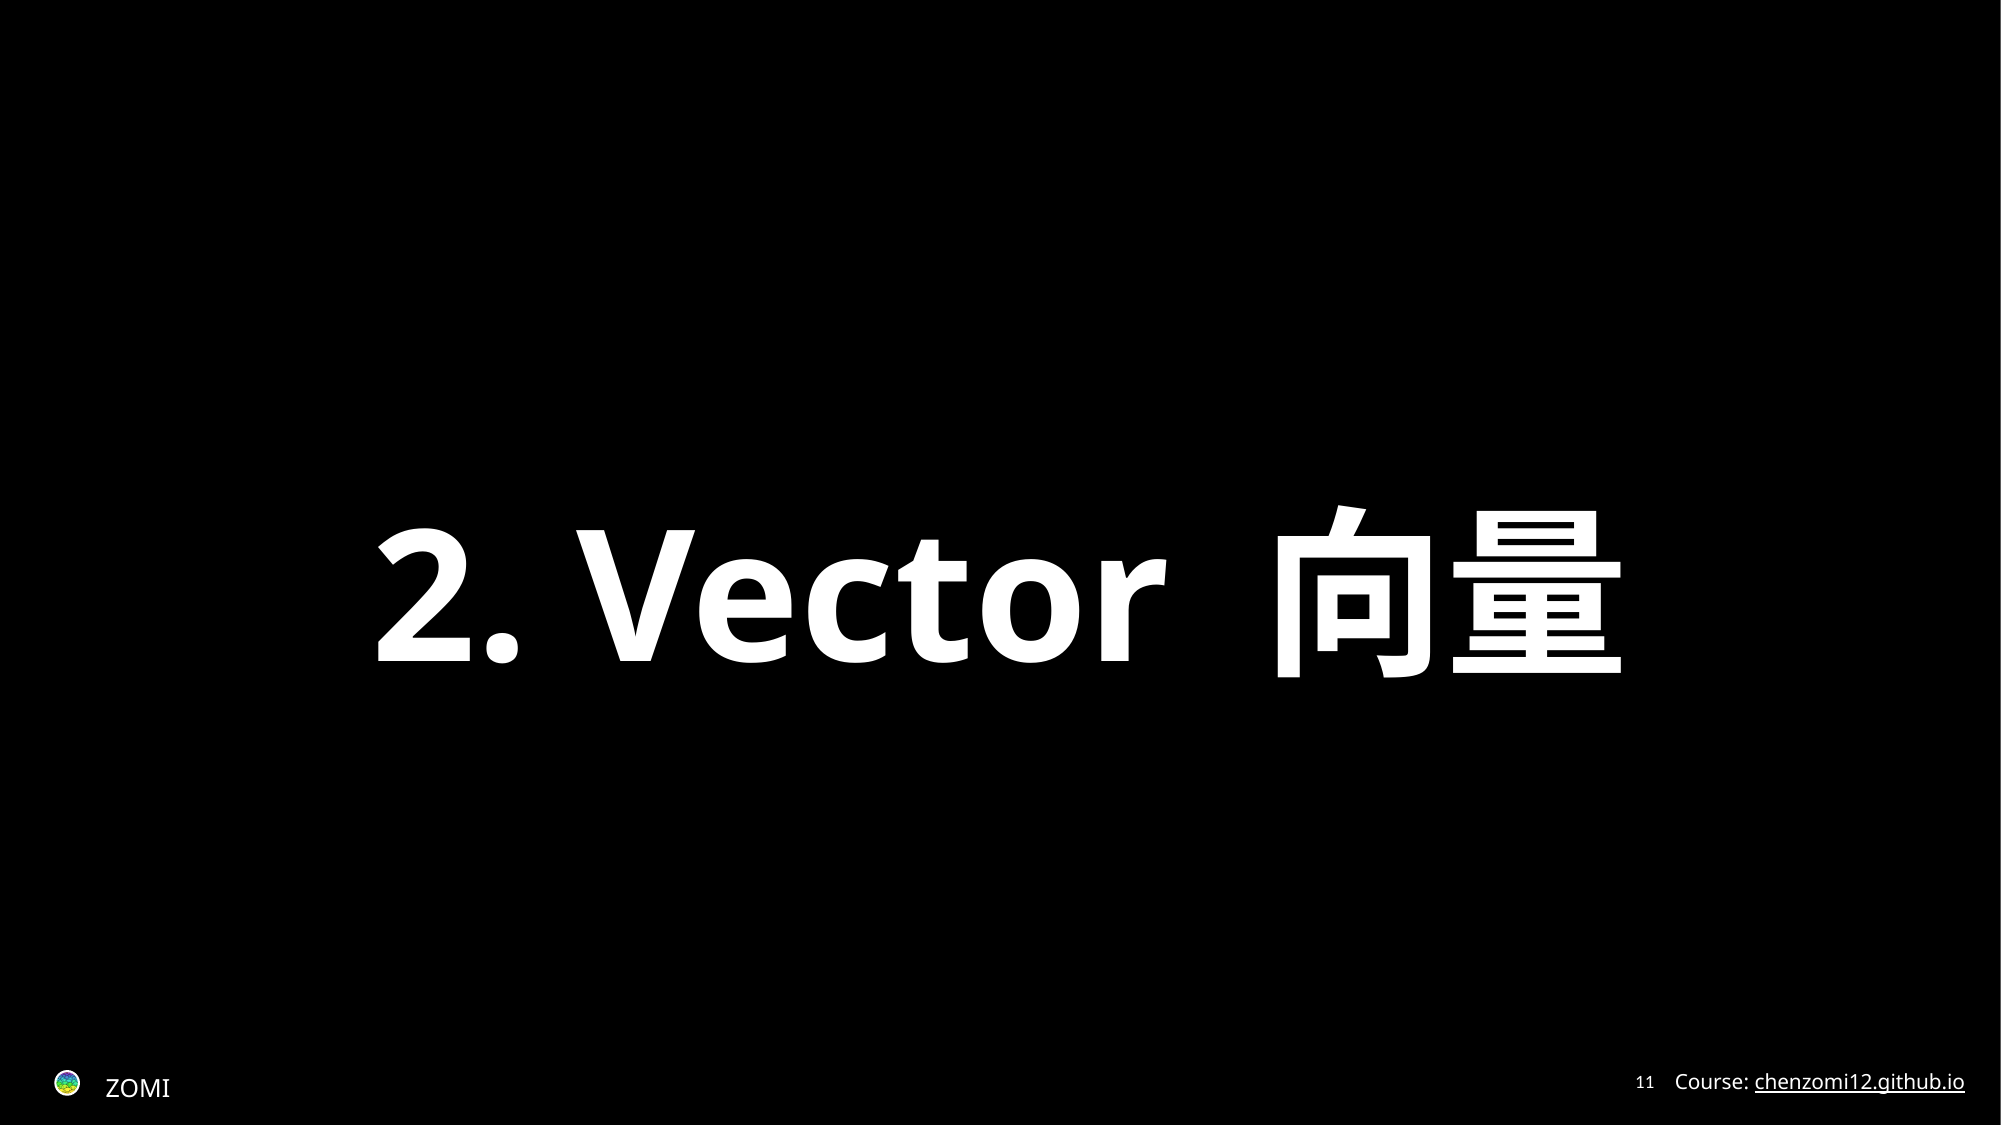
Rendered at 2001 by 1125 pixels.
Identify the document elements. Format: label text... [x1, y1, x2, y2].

list 2. Vector 向量 [0, 80, 2001, 986]
picture [57, 1073, 77, 1093]
